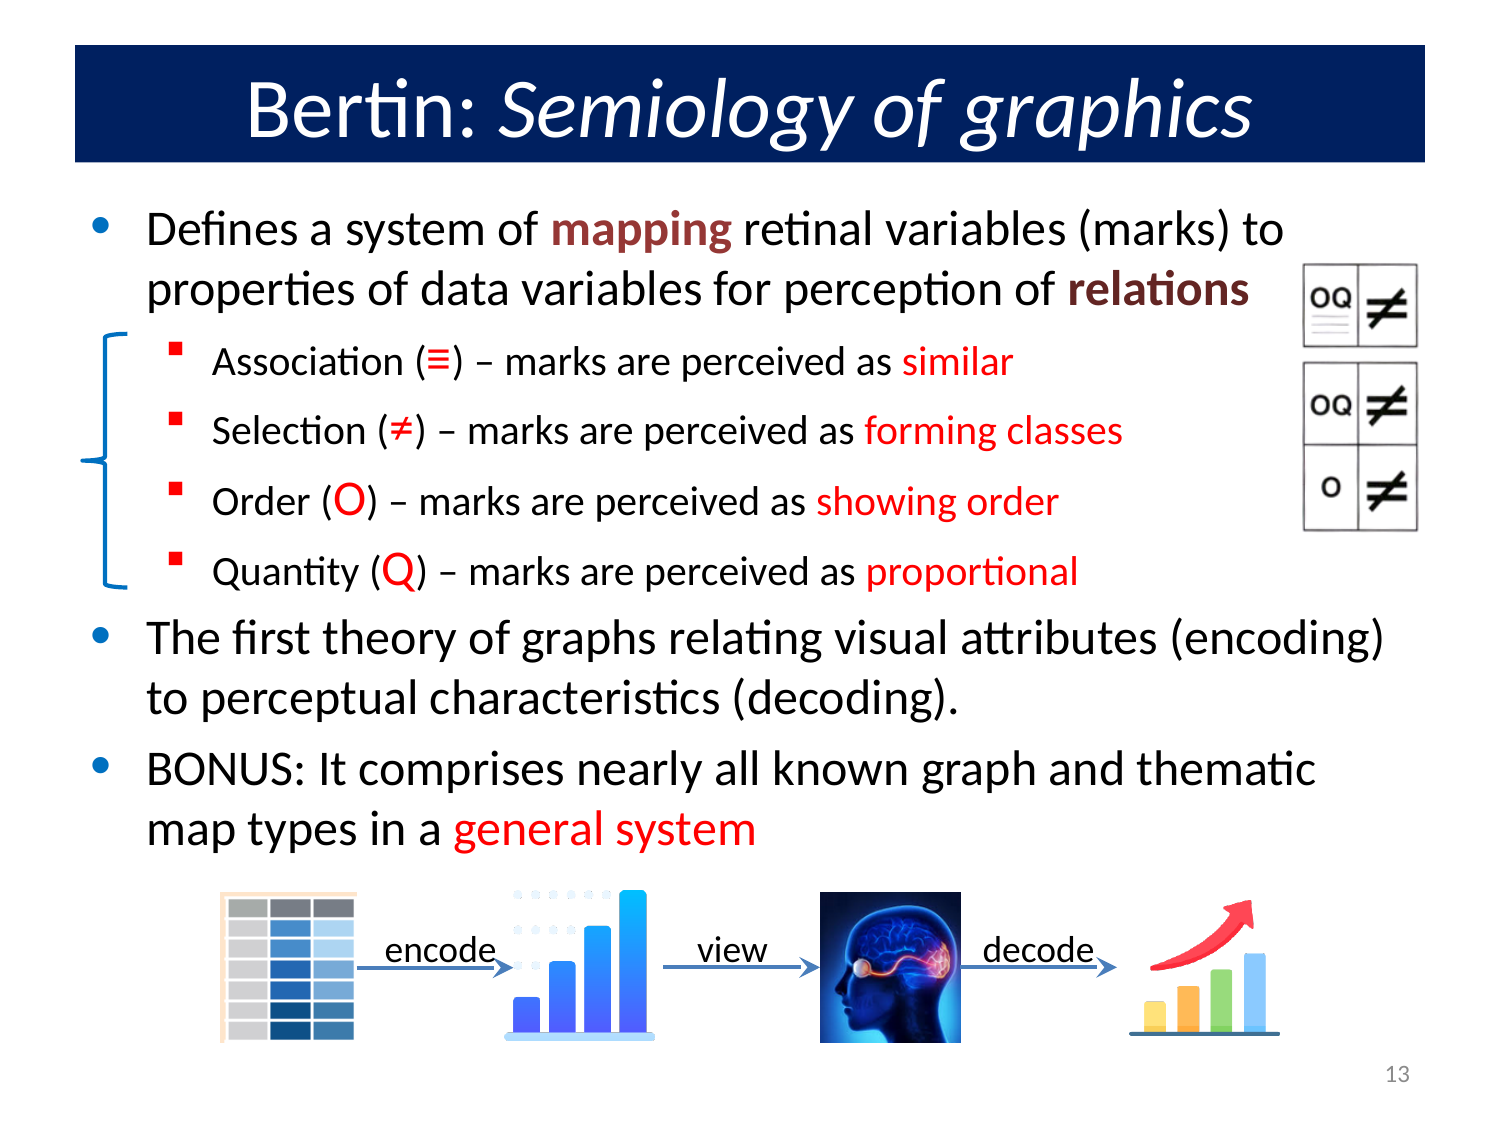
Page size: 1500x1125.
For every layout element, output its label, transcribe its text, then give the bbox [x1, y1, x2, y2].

picture [1299, 262, 1421, 533]
title Bertin: Semiology of graphics [75, 45, 1425, 163]
slide_number 13 [1074, 1042, 1425, 1103]
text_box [219, 890, 1281, 1043]
list Defines a system of mapping retinal variables (marks) to properties of data variables for perception of relations Association (≡) – marks are perceived as similar Selection (≠) – marks are perceived as forming classes Order (O) – marks are perceived as showing order Quantity (Q) – marks are perceived as proportional The first theory of graphs relating visual attributes (encoding) to perceptual characteristics (decoding). BONUS: It comprises nearly all known graph and thematic map types in a general system [75, 187, 1425, 1025]
text_box [81, 333, 128, 589]
